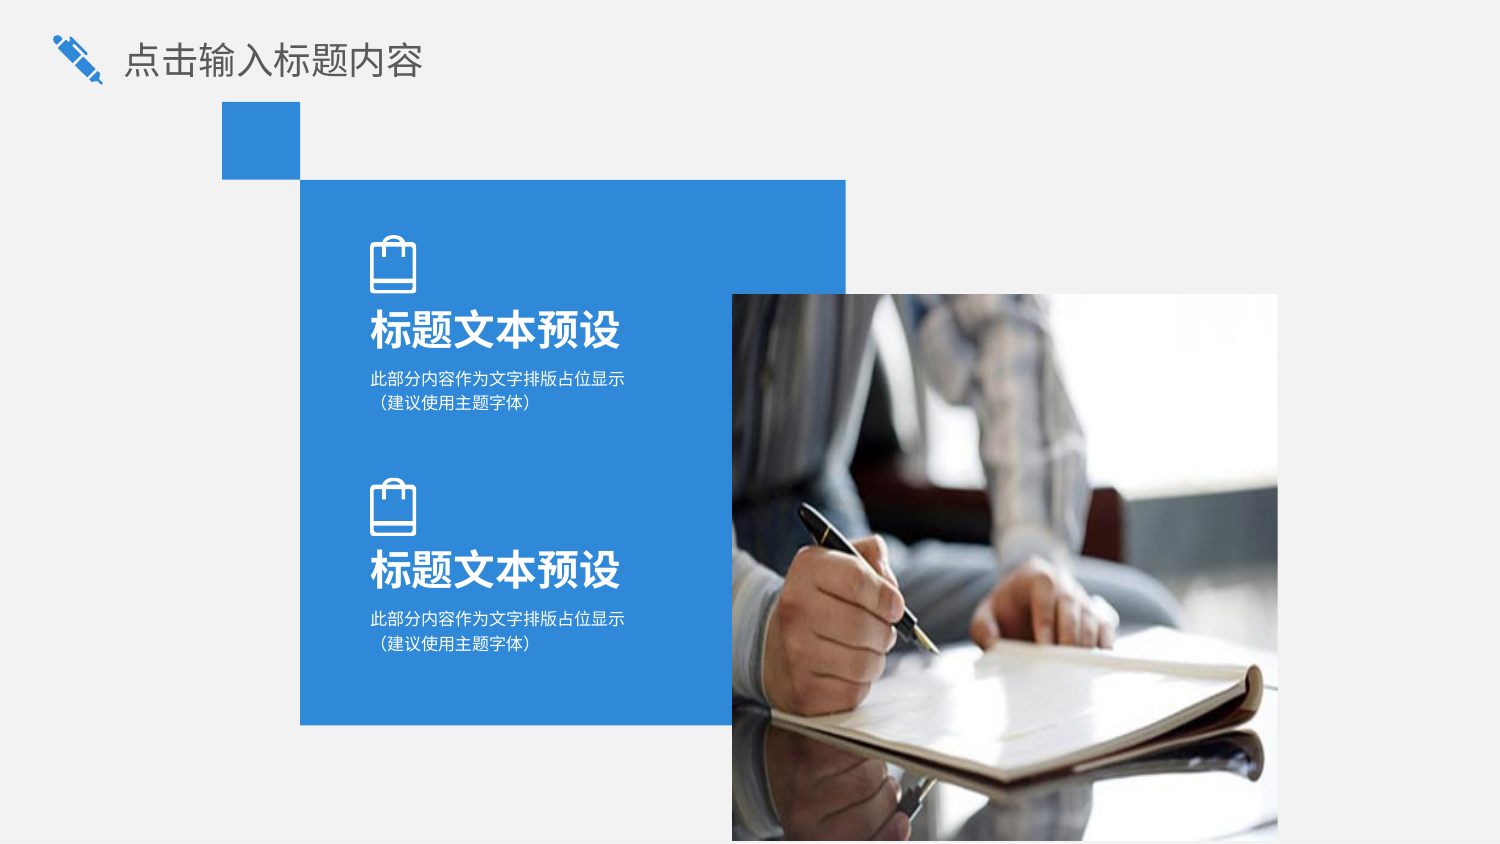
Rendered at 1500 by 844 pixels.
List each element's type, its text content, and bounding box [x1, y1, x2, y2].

text_box 点击输入标题内容 [123, 28, 474, 91]
text_box [220, 100, 302, 182]
text_box [730, 292, 1280, 842]
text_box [299, 179, 846, 726]
